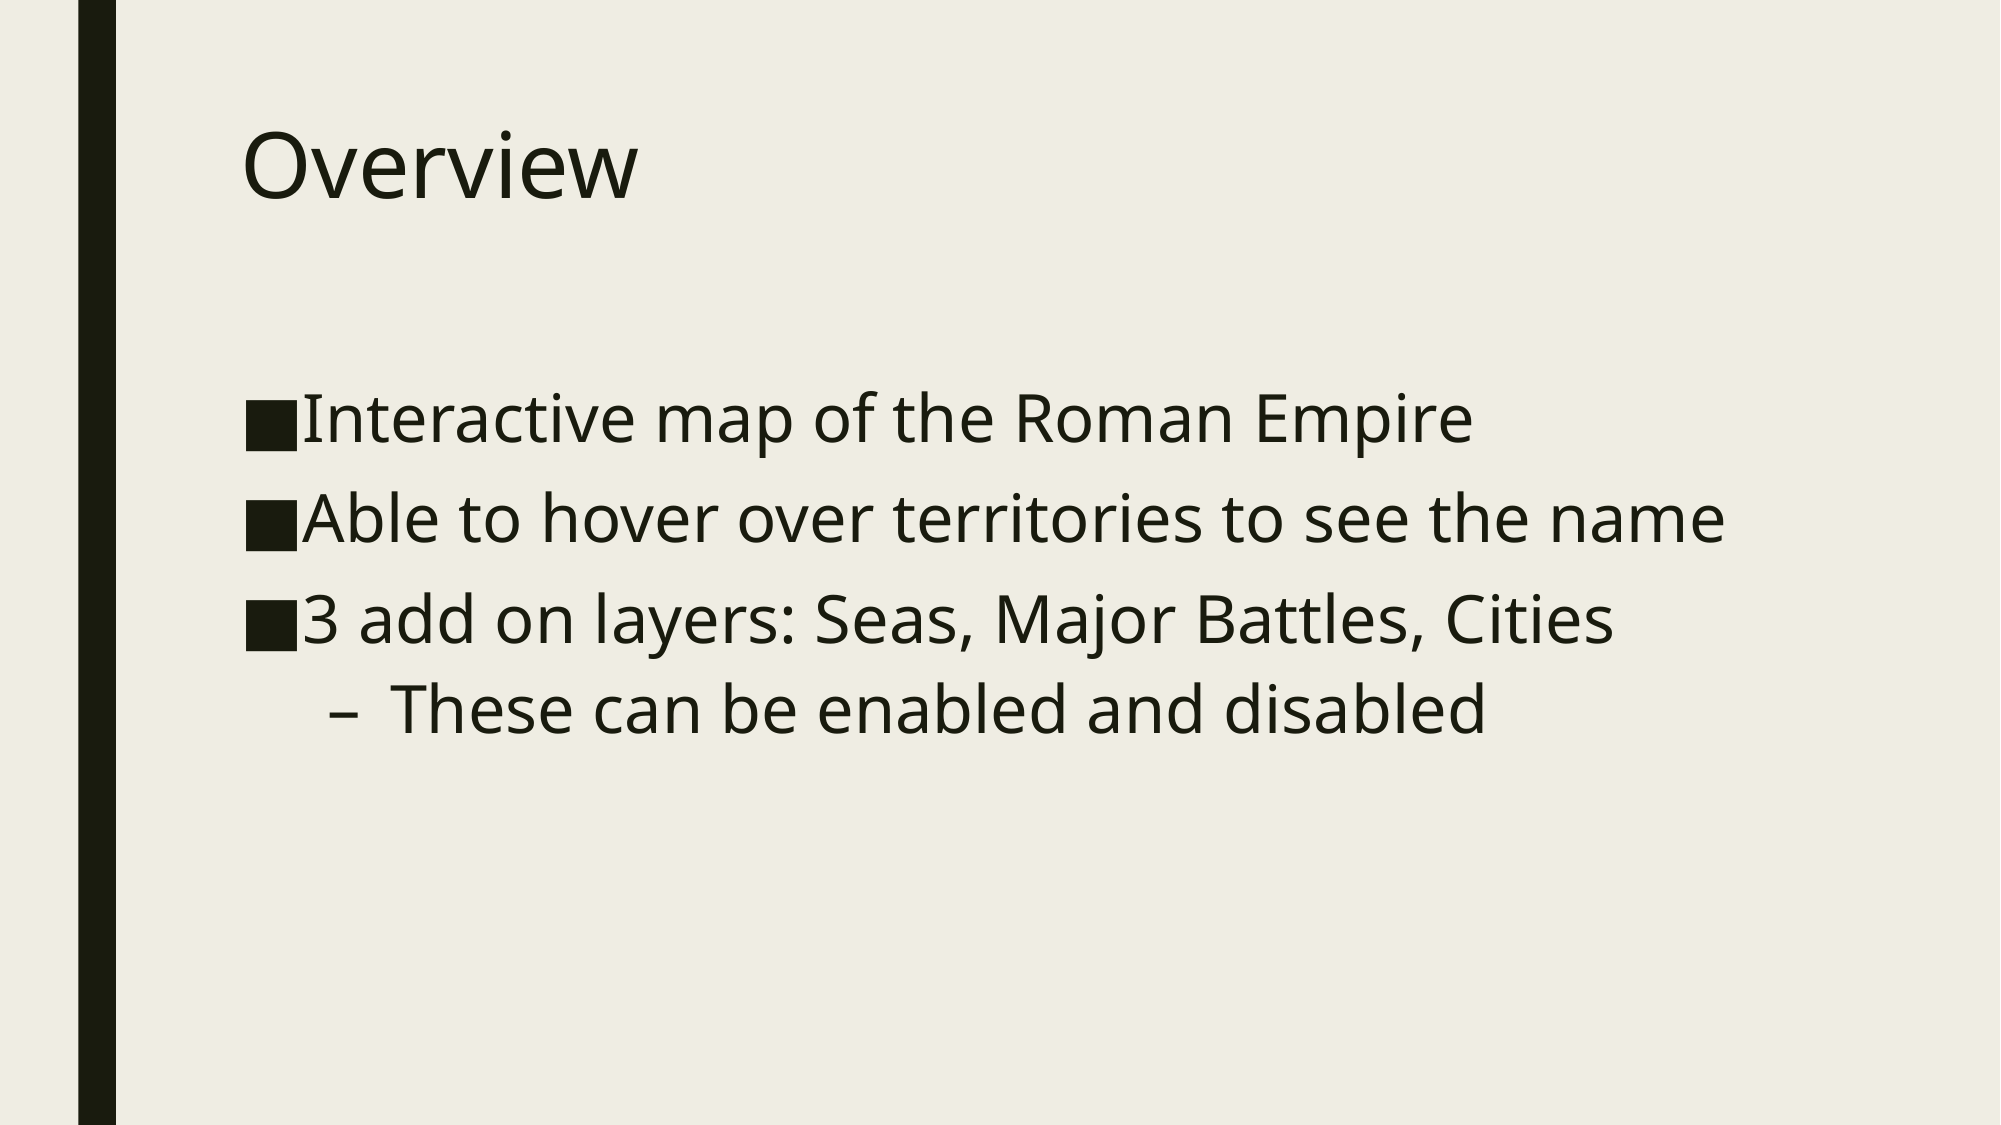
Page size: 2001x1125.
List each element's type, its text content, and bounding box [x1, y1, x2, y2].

list Interactive map of the Roman Empire Able to hover over territories to see the name 3 add on layers: Seas, Major Battles, Cities These can be enabled and disabled [225, 375, 1800, 963]
title Overview [225, 112, 1800, 357]
